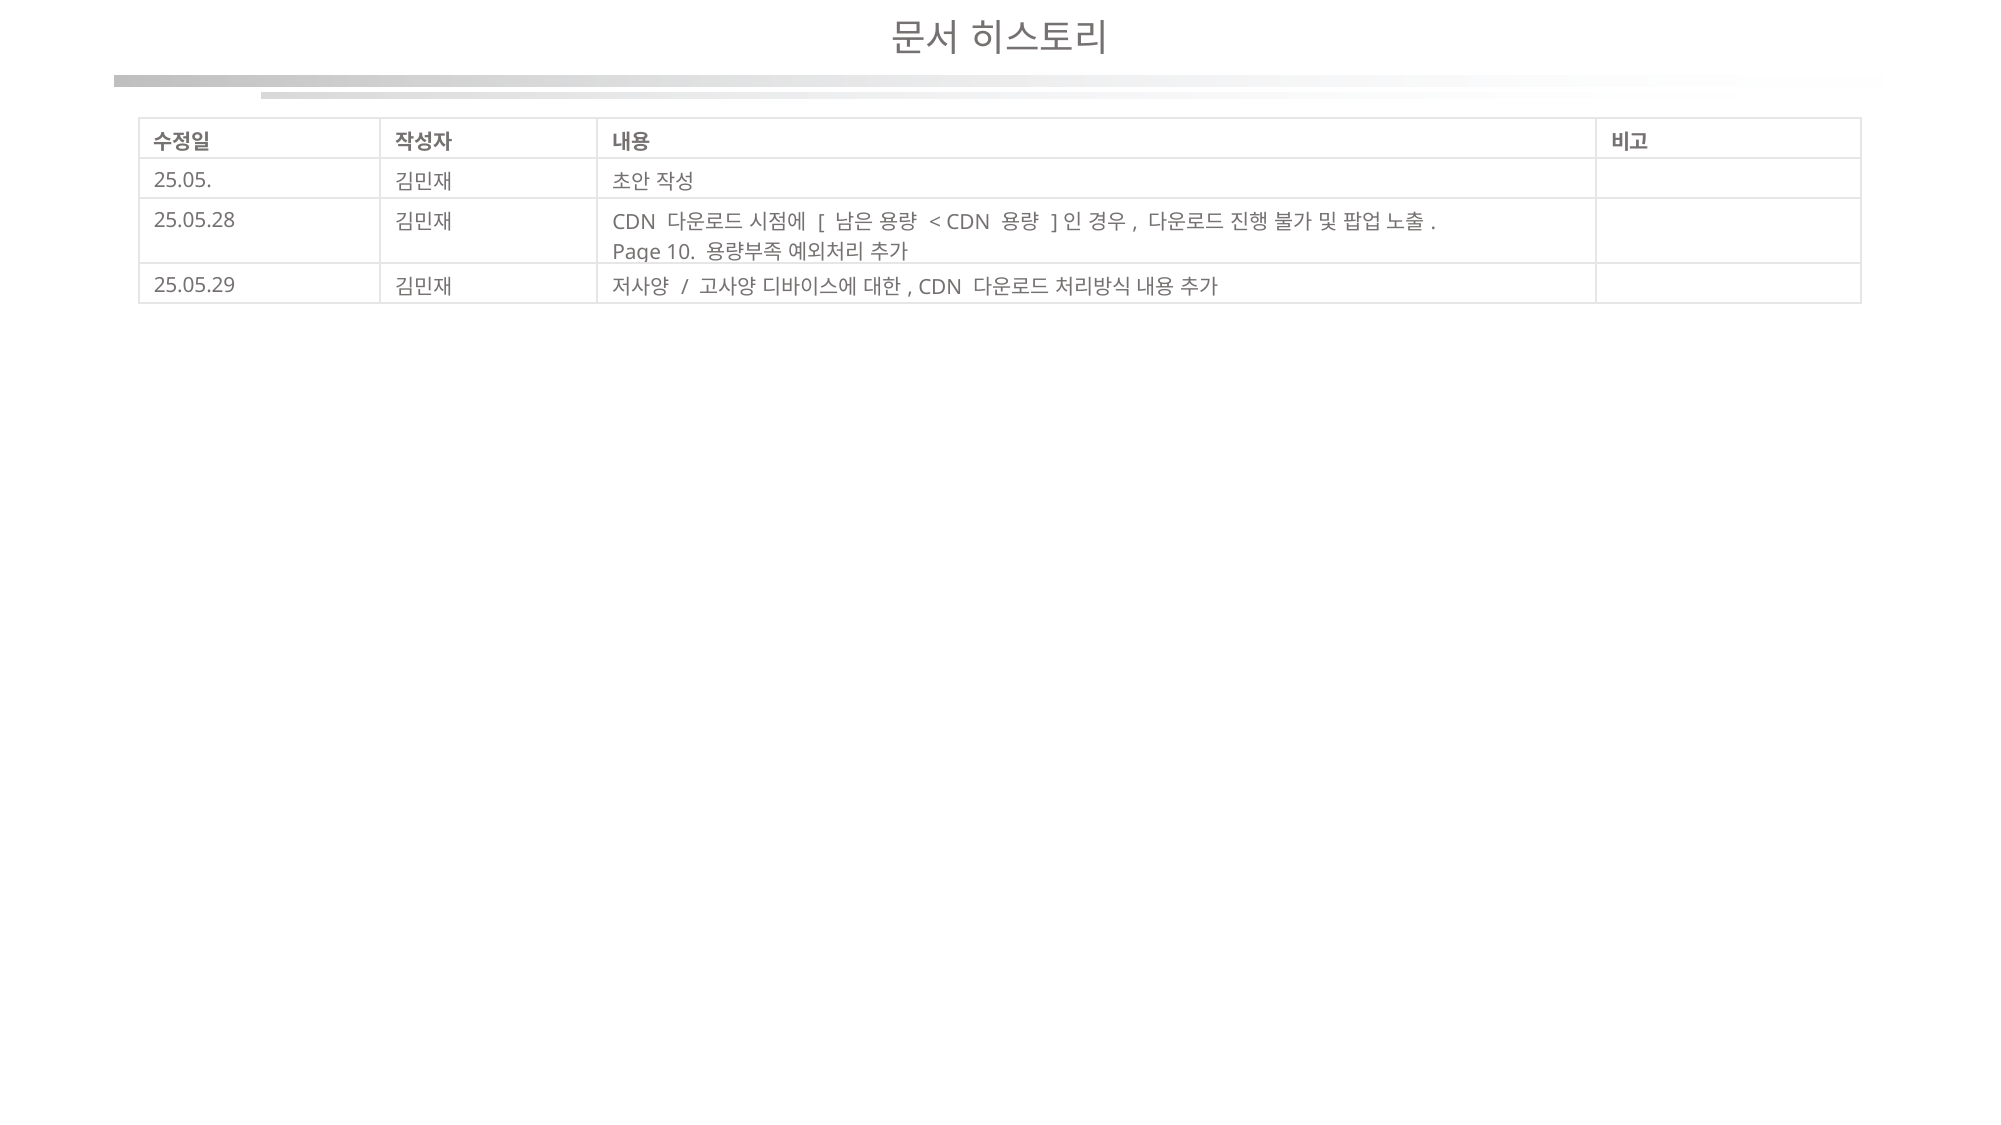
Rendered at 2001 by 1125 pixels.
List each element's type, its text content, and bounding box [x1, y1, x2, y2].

table_cell 25.05. [140, 159, 379, 197]
table_cell CDN 다운로드 시점에 [ 남은 용량 < CDN 용량 ]인 경우, 다운로드 진행 불가 및 팝업 노출. Page 10. 용량부족 예외처리 추가 [598, 199, 1595, 262]
table_cell [1597, 199, 1860, 262]
table_header 작성자 [381, 119, 596, 157]
table_header 수정일 [140, 119, 379, 157]
table_cell 김민재 [381, 159, 596, 197]
table_cell 초안 작성 [598, 159, 1595, 197]
table_header 비고 [1597, 119, 1860, 157]
table_cell 25.05.29 [140, 264, 379, 302]
table_cell 김민재 [381, 264, 596, 302]
table_cell [1597, 264, 1860, 302]
table_cell [1597, 159, 1860, 197]
table_cell 저사양 / 고사양 디바이스에 대한, CDN 다운로드 처리방식 내용 추가 [598, 264, 1595, 302]
table_cell 김민재 [381, 199, 596, 262]
table_cell 25.05.28 [140, 199, 379, 262]
table_header 내용 [598, 119, 1595, 157]
